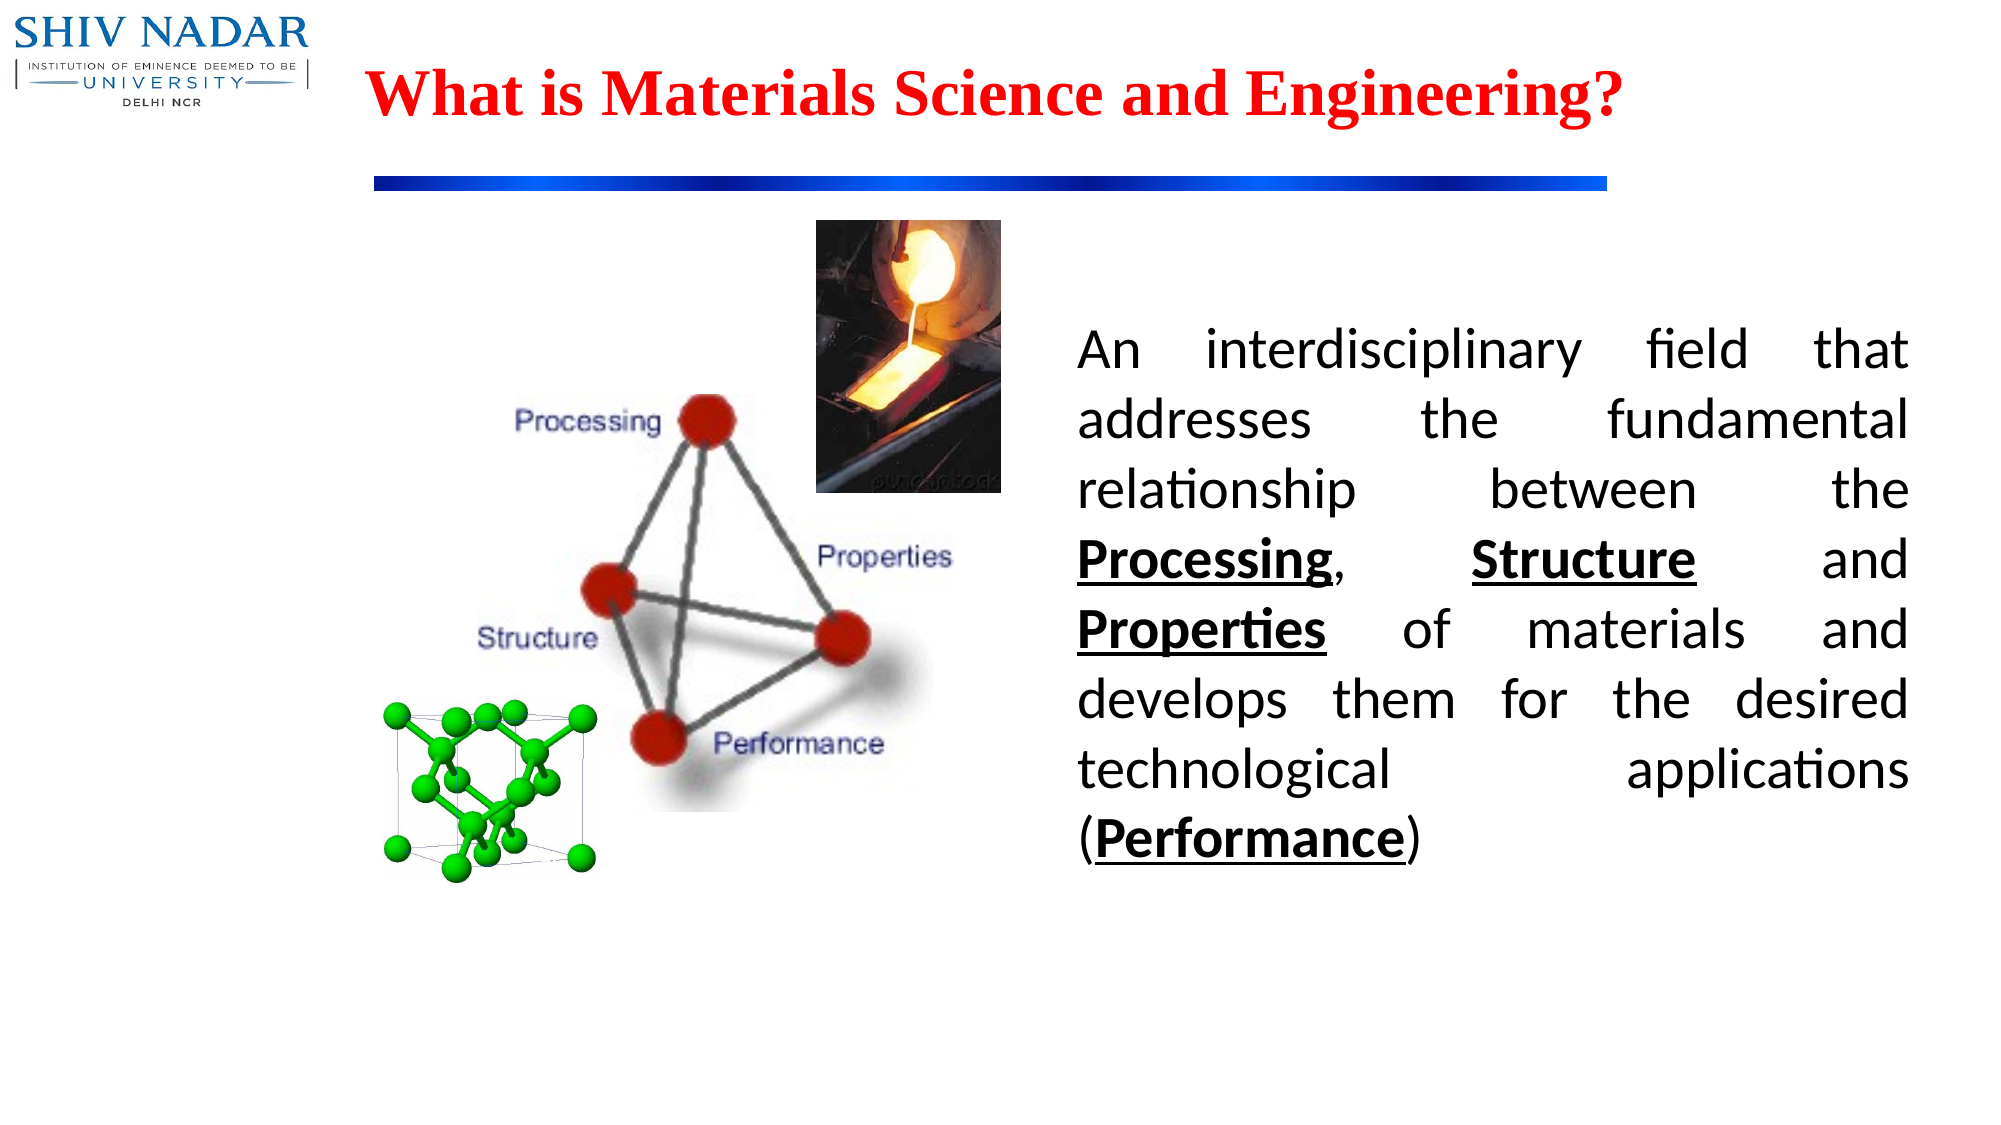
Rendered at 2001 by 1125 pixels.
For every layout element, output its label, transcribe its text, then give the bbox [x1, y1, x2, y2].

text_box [382, 220, 1001, 884]
picture [0, 12, 325, 113]
text_box An interdisciplinary field that addresses the fundamental relationship between the Processing, Structure and Properties of materials and develops them for the desired technological applications (Performance) [1062, 302, 1925, 877]
title What is Materials Science and Engineering? [362, 47, 1689, 237]
picture [374, 176, 1607, 191]
